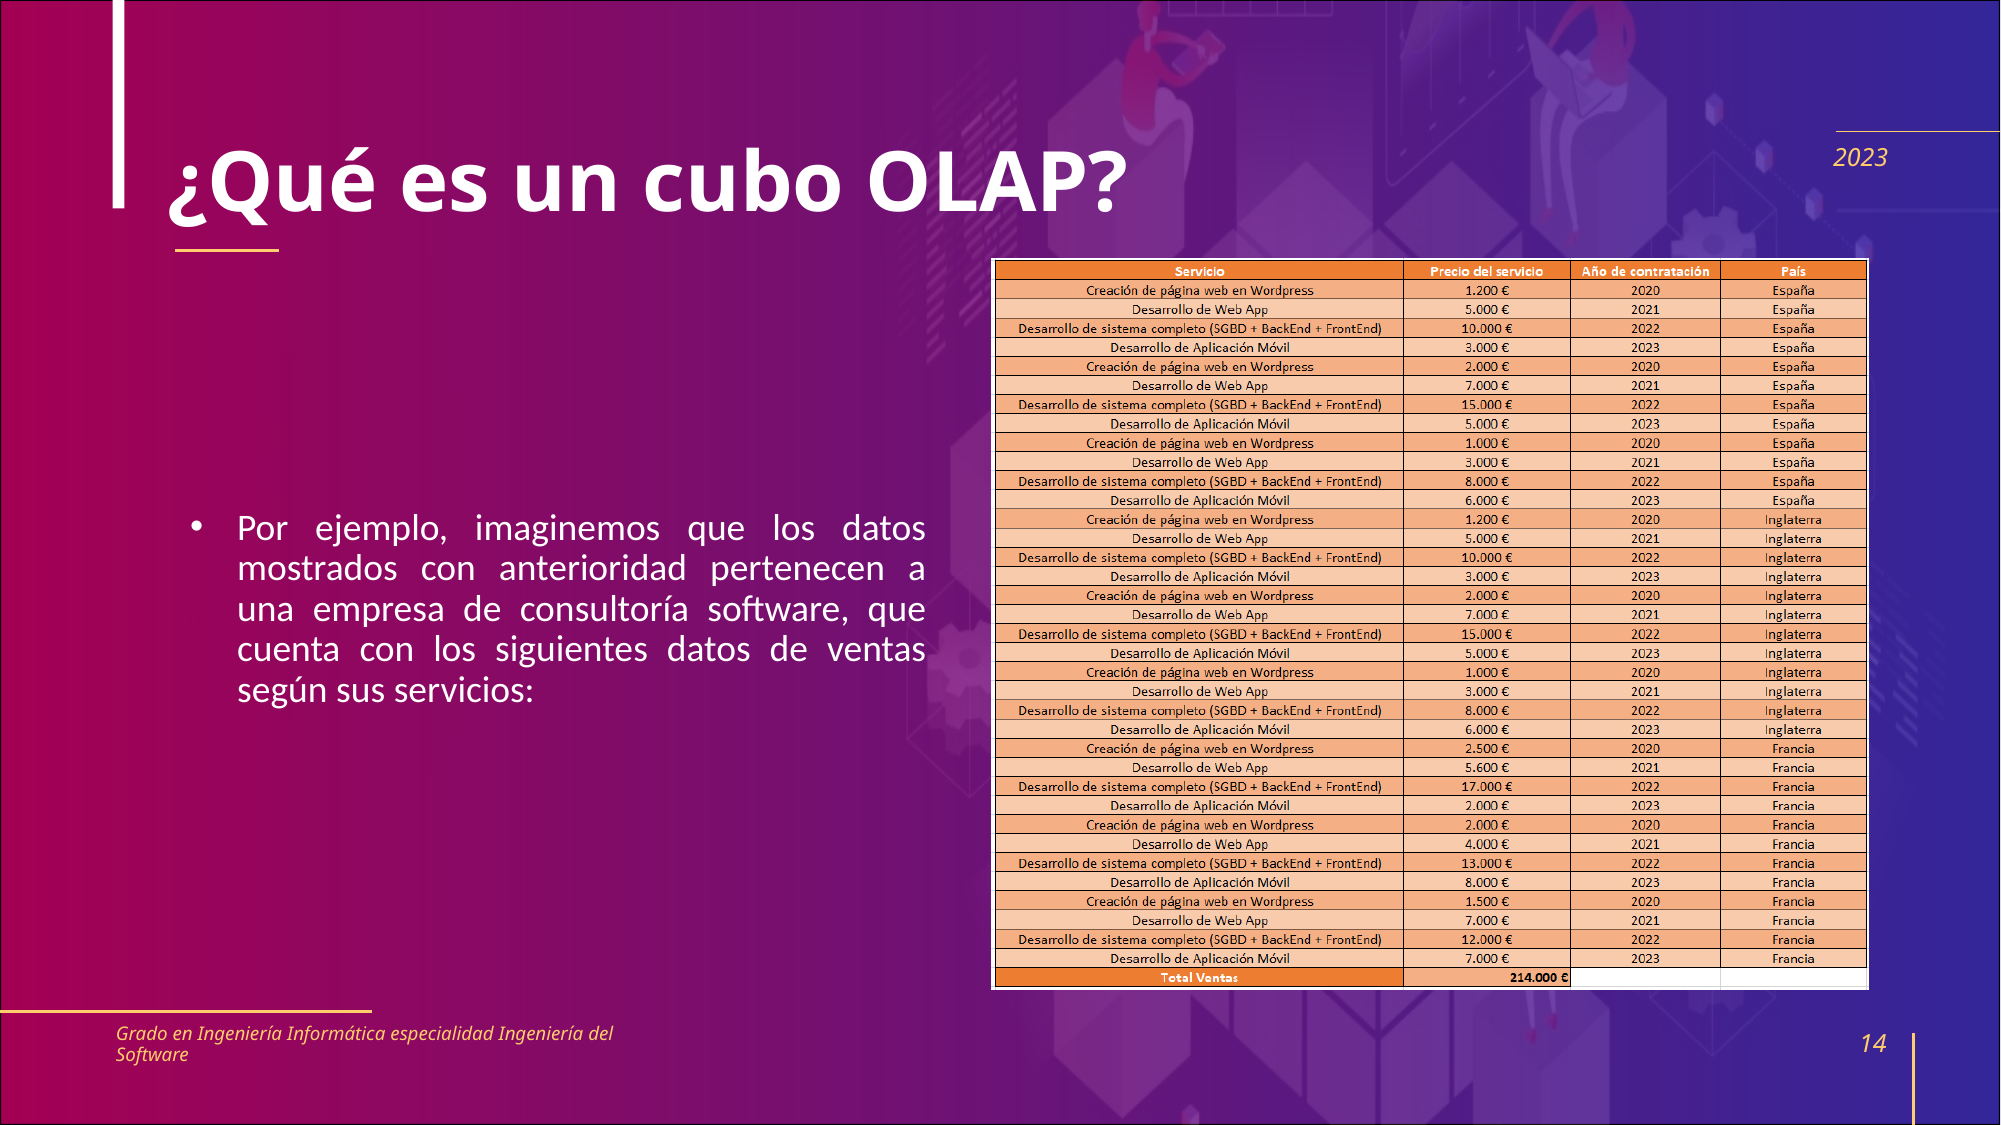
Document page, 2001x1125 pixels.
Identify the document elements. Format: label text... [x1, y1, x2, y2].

slide_number 14 [1451, 1015, 1902, 1075]
picture [991, 257, 1869, 990]
footer Grado en Ingeniería Informática especialidad Ingeniería del Software [100, 1015, 636, 1075]
list 2023 [1818, 137, 1919, 192]
title ¿Qué es un cubo OLAP? [152, 75, 1789, 293]
list Por ejemplo, imaginemos que los datos mostrados con anterioridad pertenecen a una empresa de consultoría software, que cuenta con los siguientes datos de ventas según sus servicios: [175, 500, 942, 985]
